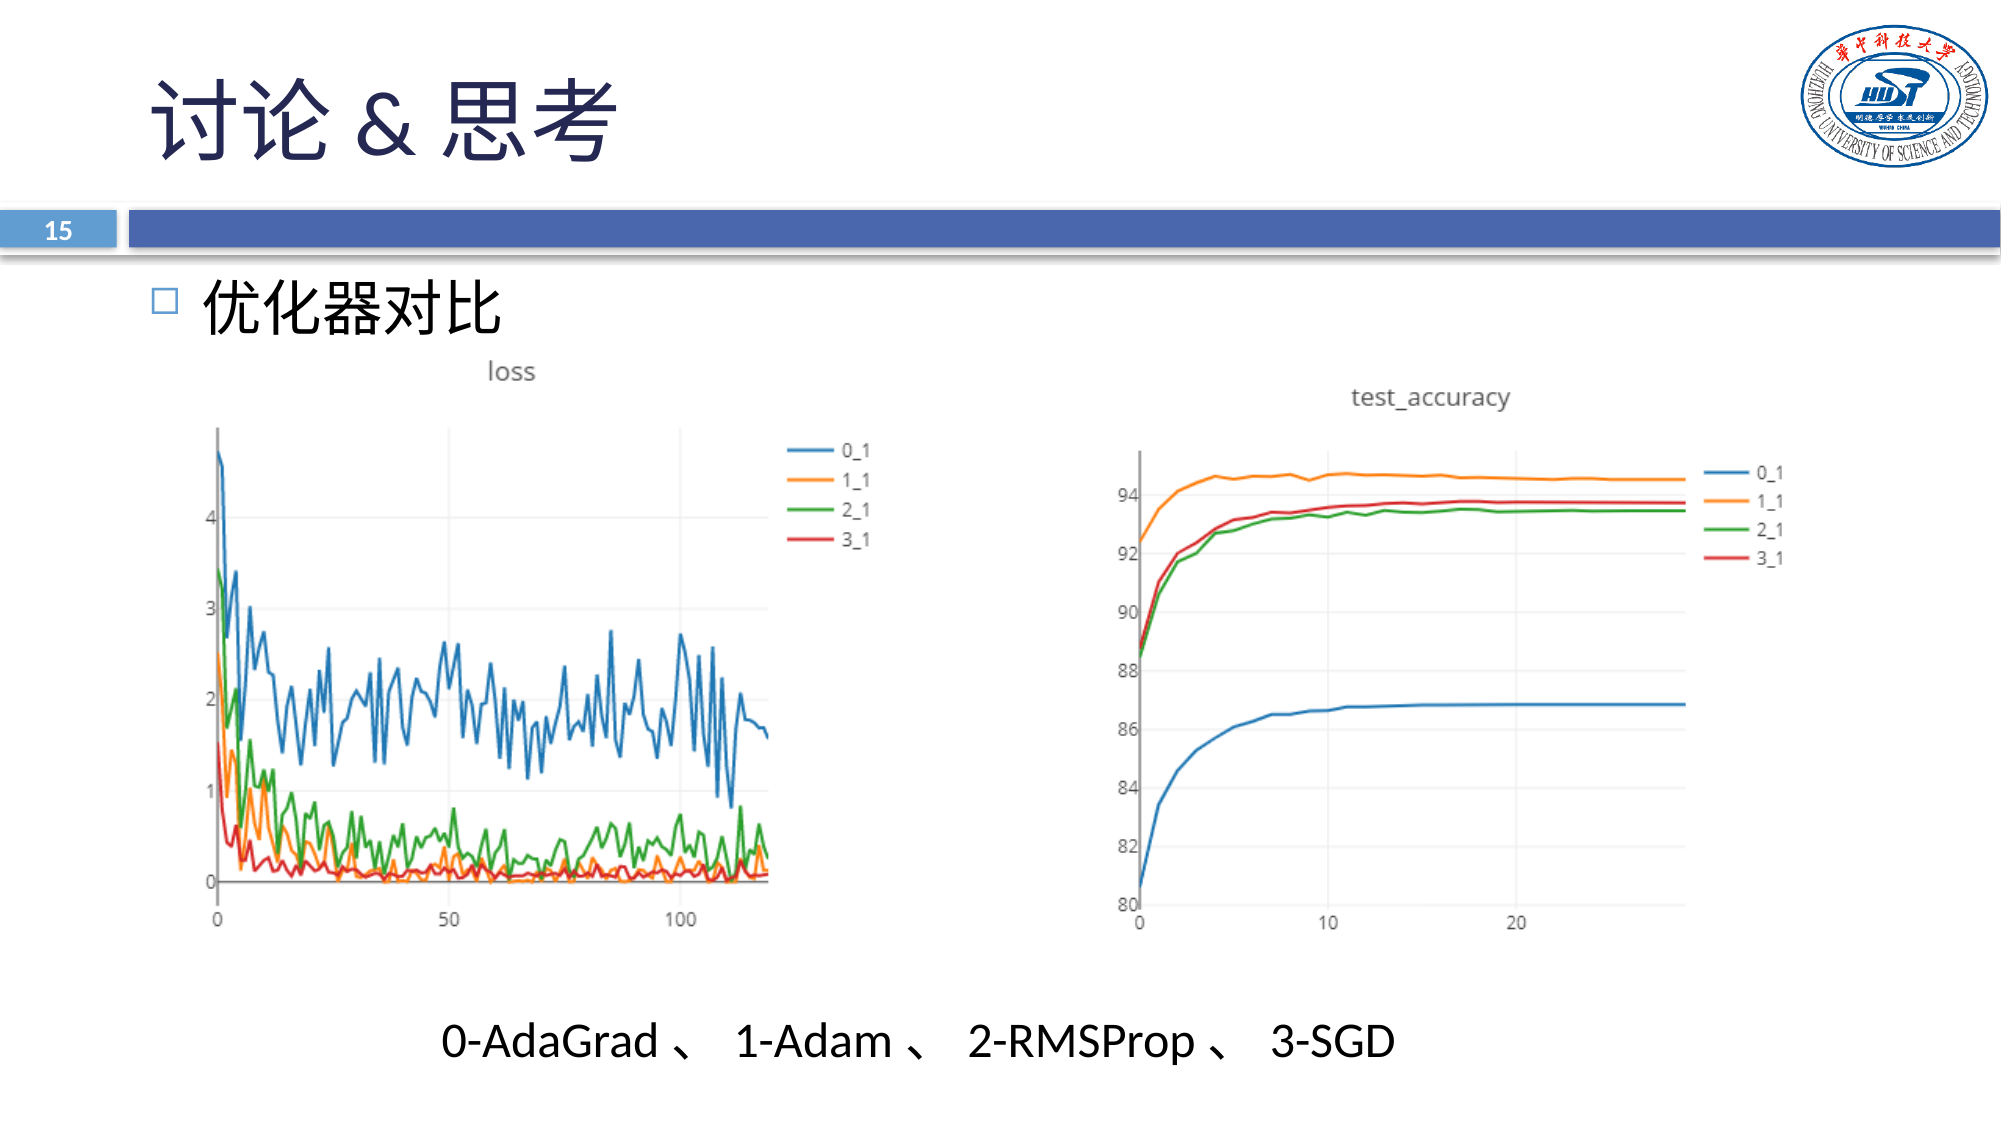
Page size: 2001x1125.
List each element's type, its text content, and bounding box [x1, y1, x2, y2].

title 讨论&思考 [133, 37, 1918, 200]
picture [124, 334, 900, 1001]
text_box 0-AdaGrad、1-Adam、2-RMSProp、3-SGD [426, 999, 1411, 1075]
slide_number 15 [0, 208, 117, 249]
picture [1050, 361, 1812, 1001]
picture [1789, 12, 2000, 178]
list 优化器对比 [133, 262, 1918, 1000]
